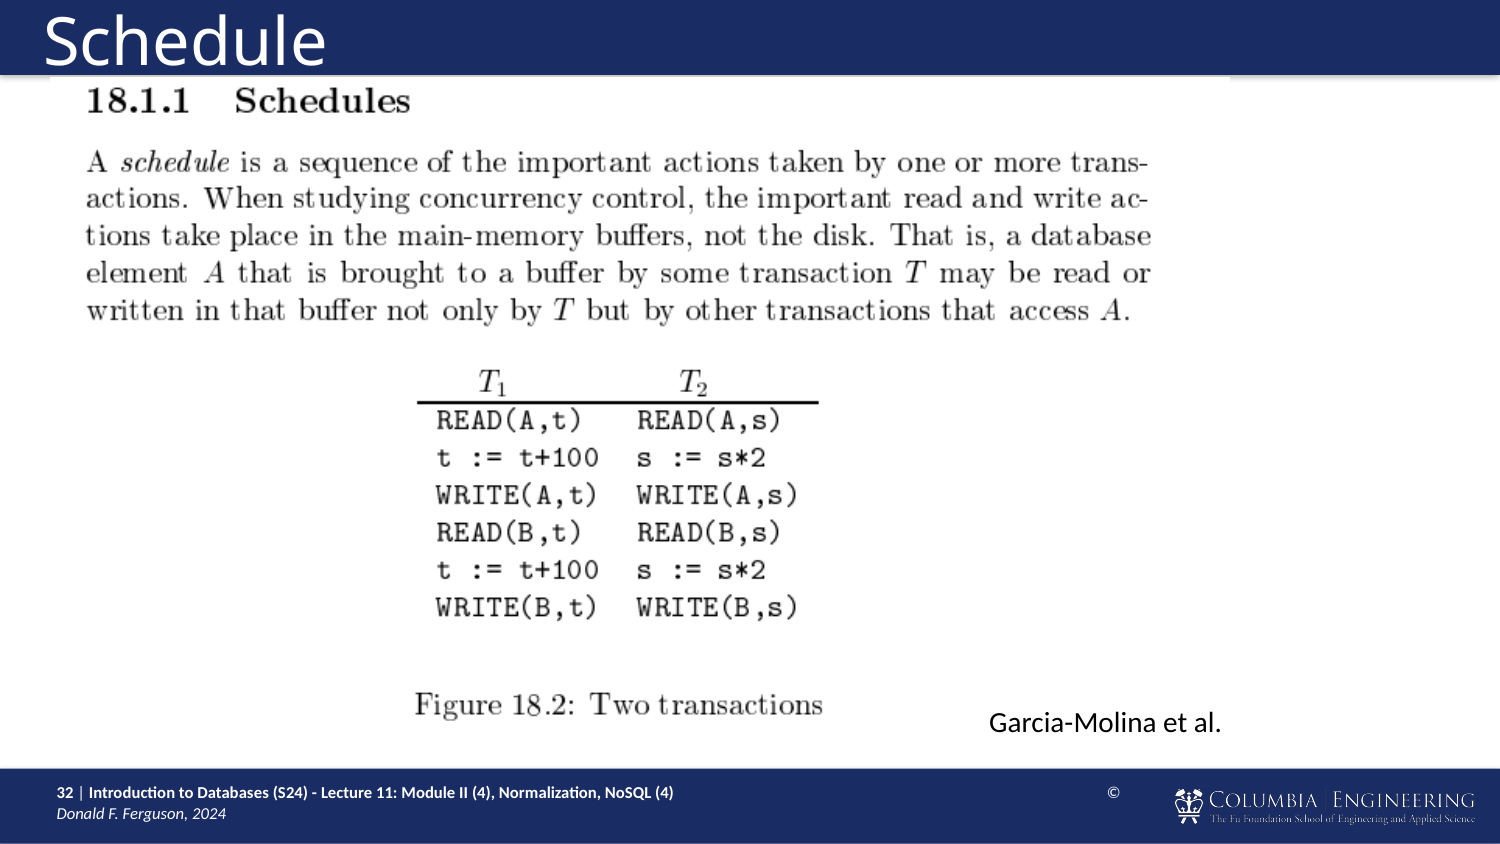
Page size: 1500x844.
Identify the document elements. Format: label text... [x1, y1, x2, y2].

text_box Garcia-Molina et al. [974, 769, 1125, 844]
title Schedule [28, 0, 1450, 73]
picture [49, 77, 1230, 760]
